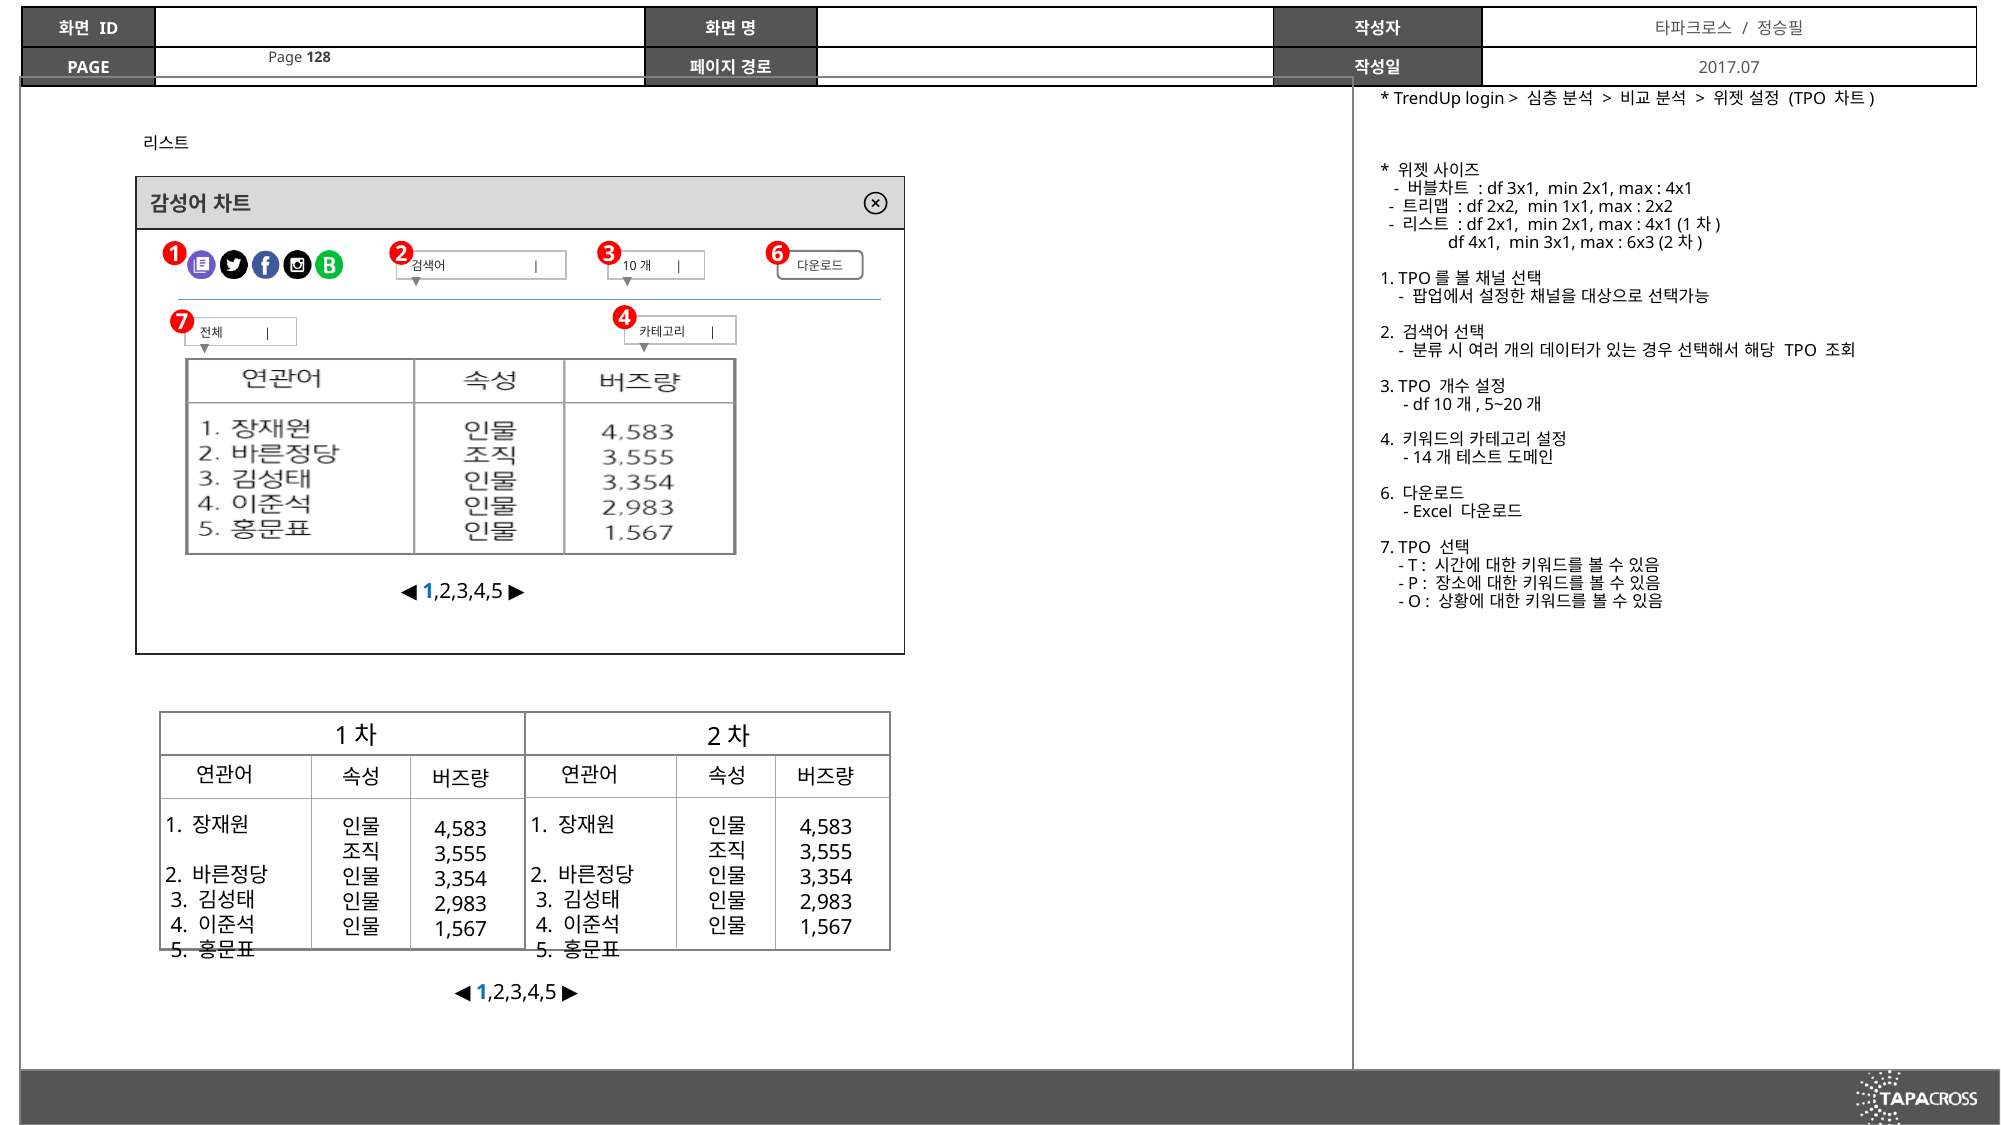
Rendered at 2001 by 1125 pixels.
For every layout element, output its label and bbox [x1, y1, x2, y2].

text_box [135, 176, 905, 655]
list [1365, 82, 1977, 1053]
picture [1855, 1064, 1977, 1125]
text_box [128, 125, 205, 160]
text_box [139, 711, 900, 969]
picture [157, 357, 750, 558]
text_box [439, 971, 593, 1012]
